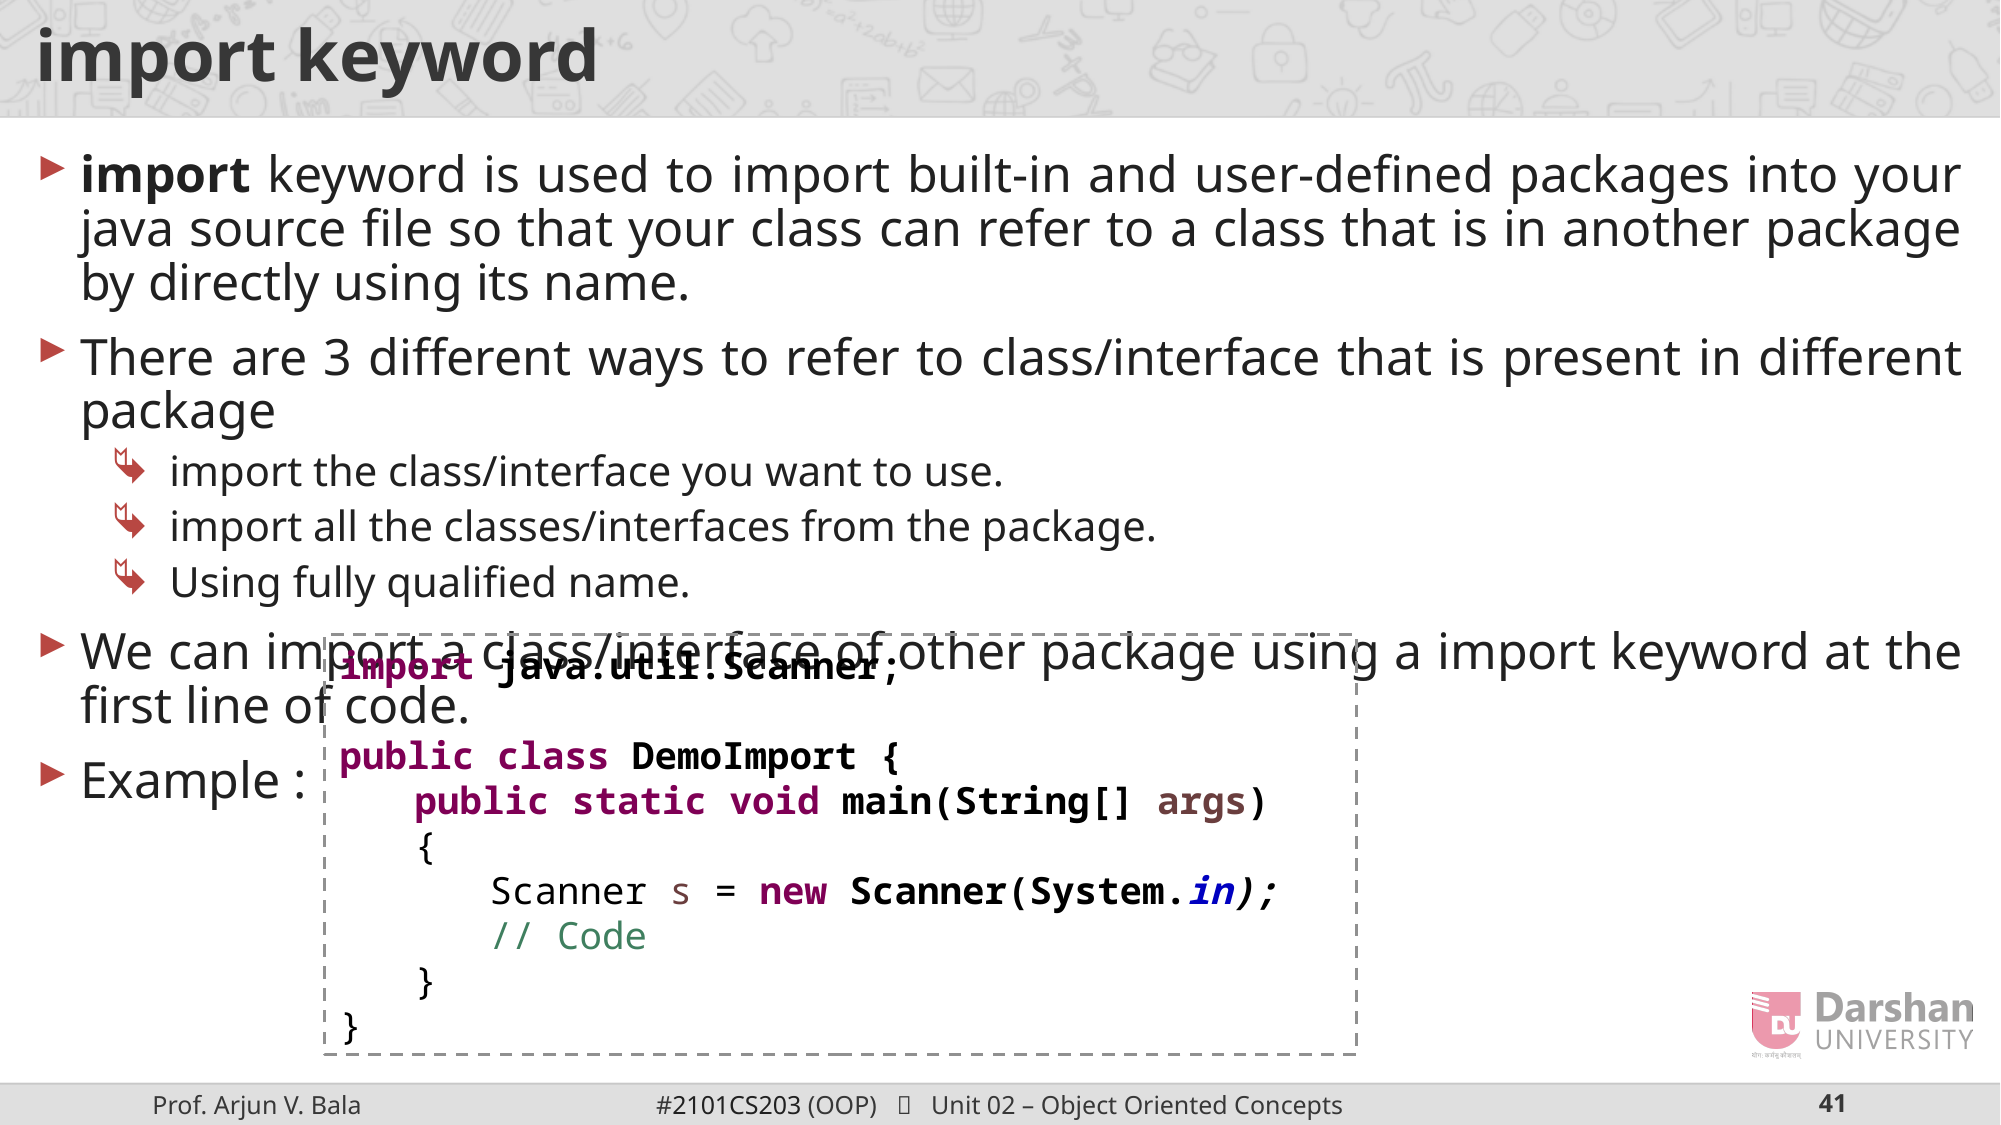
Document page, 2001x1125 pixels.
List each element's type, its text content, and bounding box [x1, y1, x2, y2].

list import keyword is used to import built-in and user-defined packages into your java source file so that your class can refer to a class that is in another package by directly using its name. There are 3 different ways to refer to class/interface that is present in different package import the class/interface you want to use. import all the classes/interfaces from the package. Using fully qualified name. We can import a class/interface of other package using a import keyword at the first line of code. Example : [21, 141, 1979, 1059]
text_box import java.util.Scanner; public class DemoImport { public static void main(String[] args) { Scanner s = new Scanner(System.in); // Code } } [324, 634, 1357, 1055]
title import keyword [0, 0, 2000, 117]
